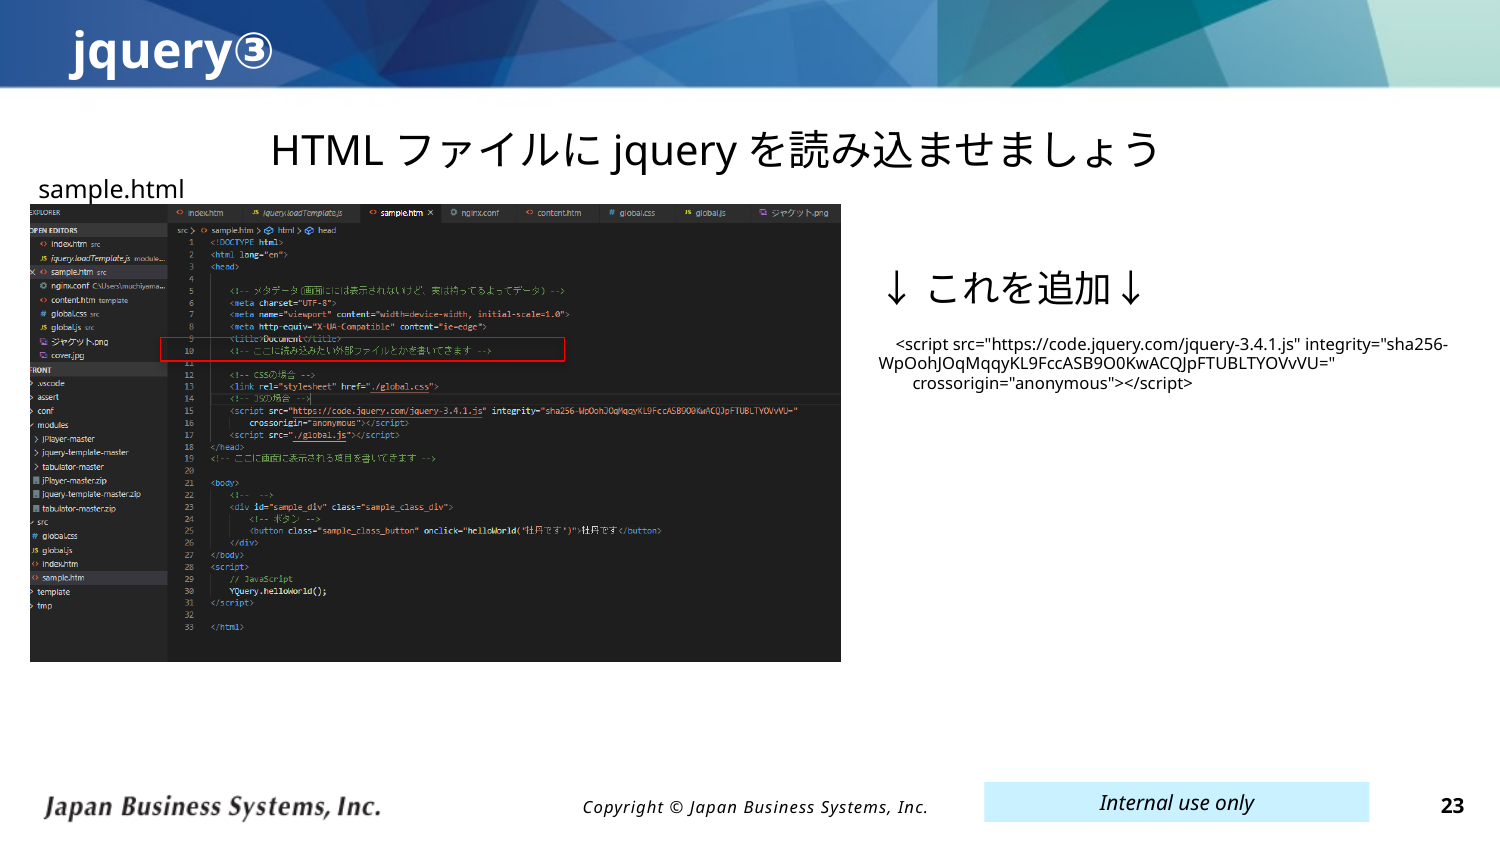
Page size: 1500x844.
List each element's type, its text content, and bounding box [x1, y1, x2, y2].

text_box ↓これを追加↓ [863, 257, 1500, 318]
text_box <script src="https://code.jquery.com/jquery-3.4.1.js" integrity="sha256-WpOohJOqMqqyKL9FccASB9O0KwACQJpFTUBLTYOVvVU=" crossorigin="anonymous"></script> [863, 325, 1500, 421]
text_box sample.html [23, 166, 488, 211]
text_box HTMLファイルにjqueryを読み込ませましょう [255, 116, 1179, 182]
picture [0, 0, 1500, 844]
title jquery③ [57, 10, 1441, 79]
